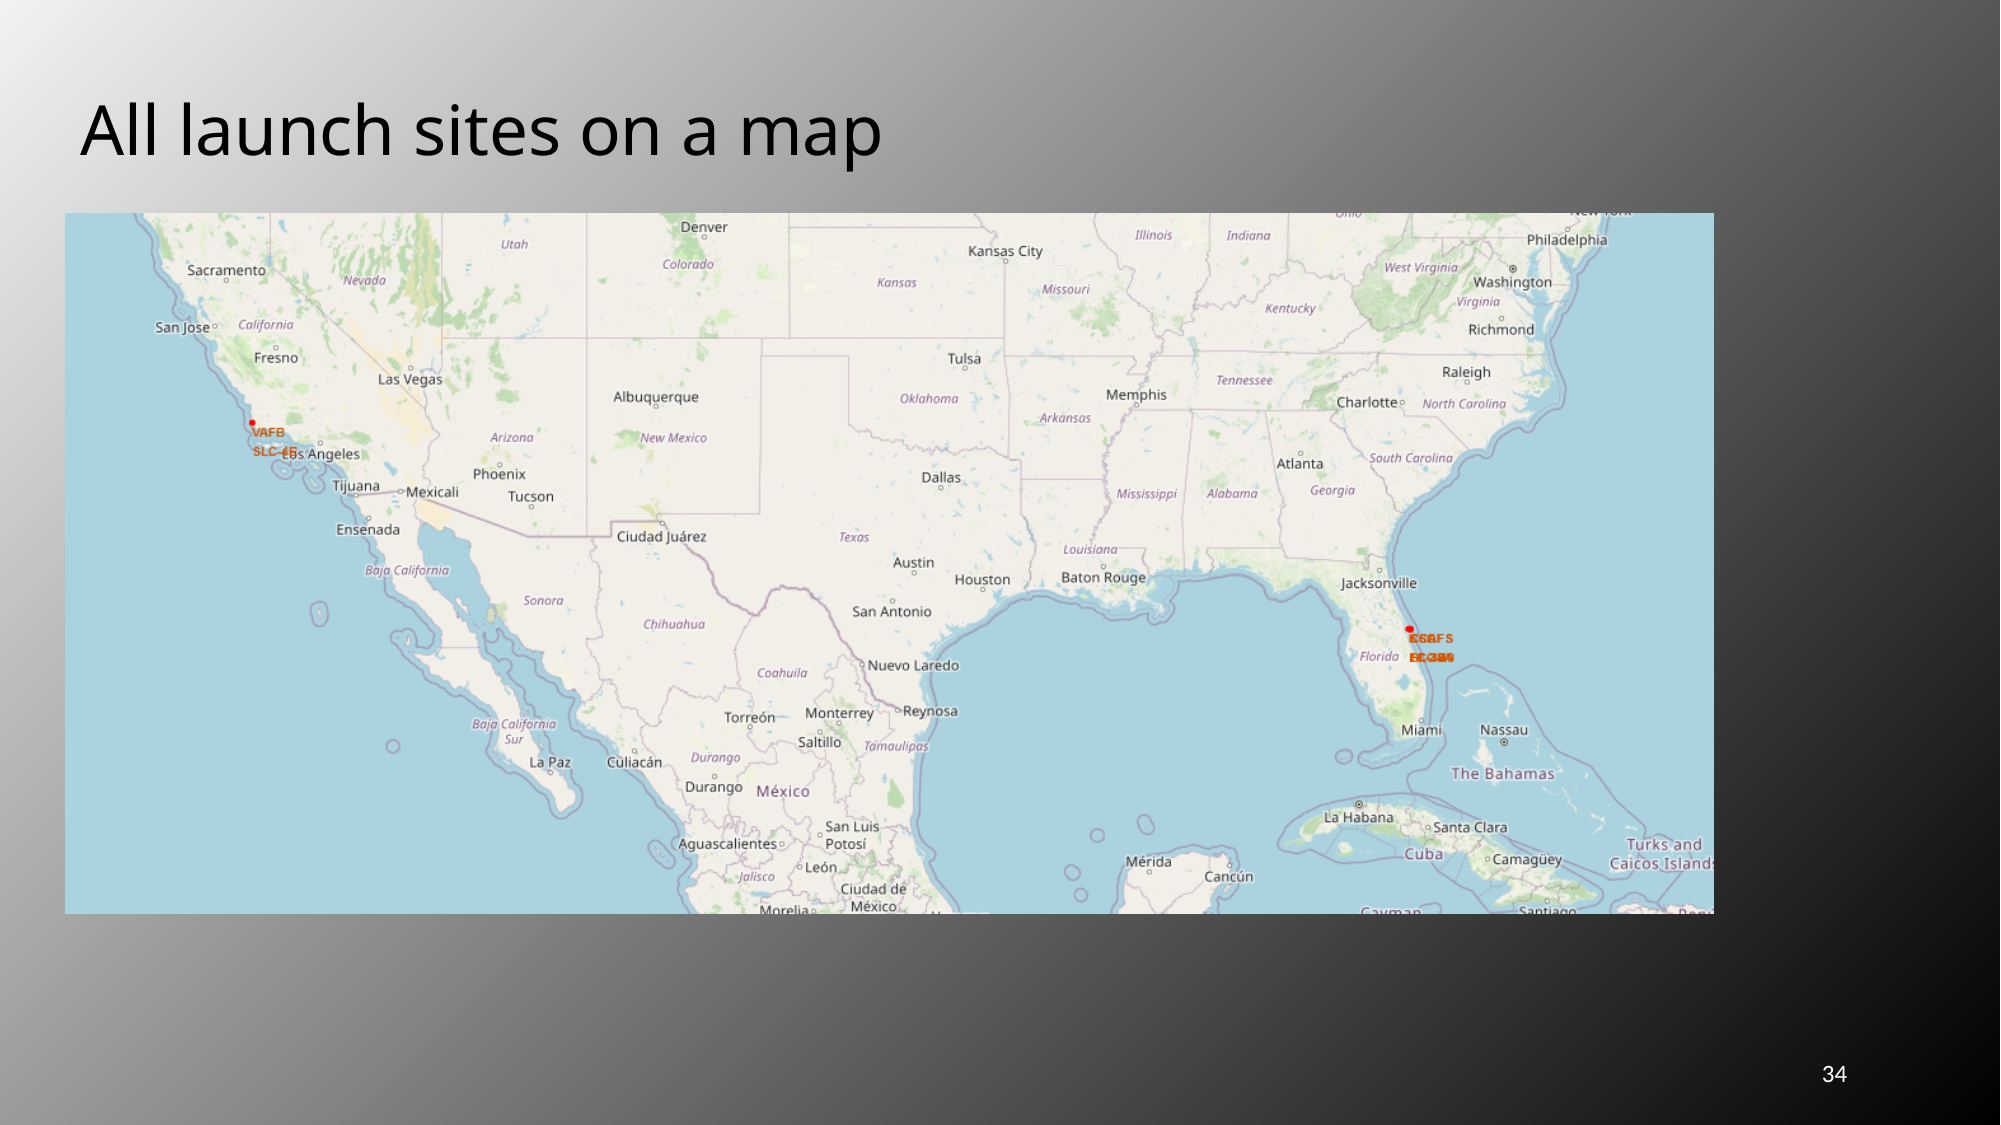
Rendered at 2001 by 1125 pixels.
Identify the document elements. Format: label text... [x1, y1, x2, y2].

slide_number 34 [1412, 1042, 1863, 1103]
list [65, 213, 1714, 914]
text_box All launch sites on a map [65, 88, 1791, 179]
